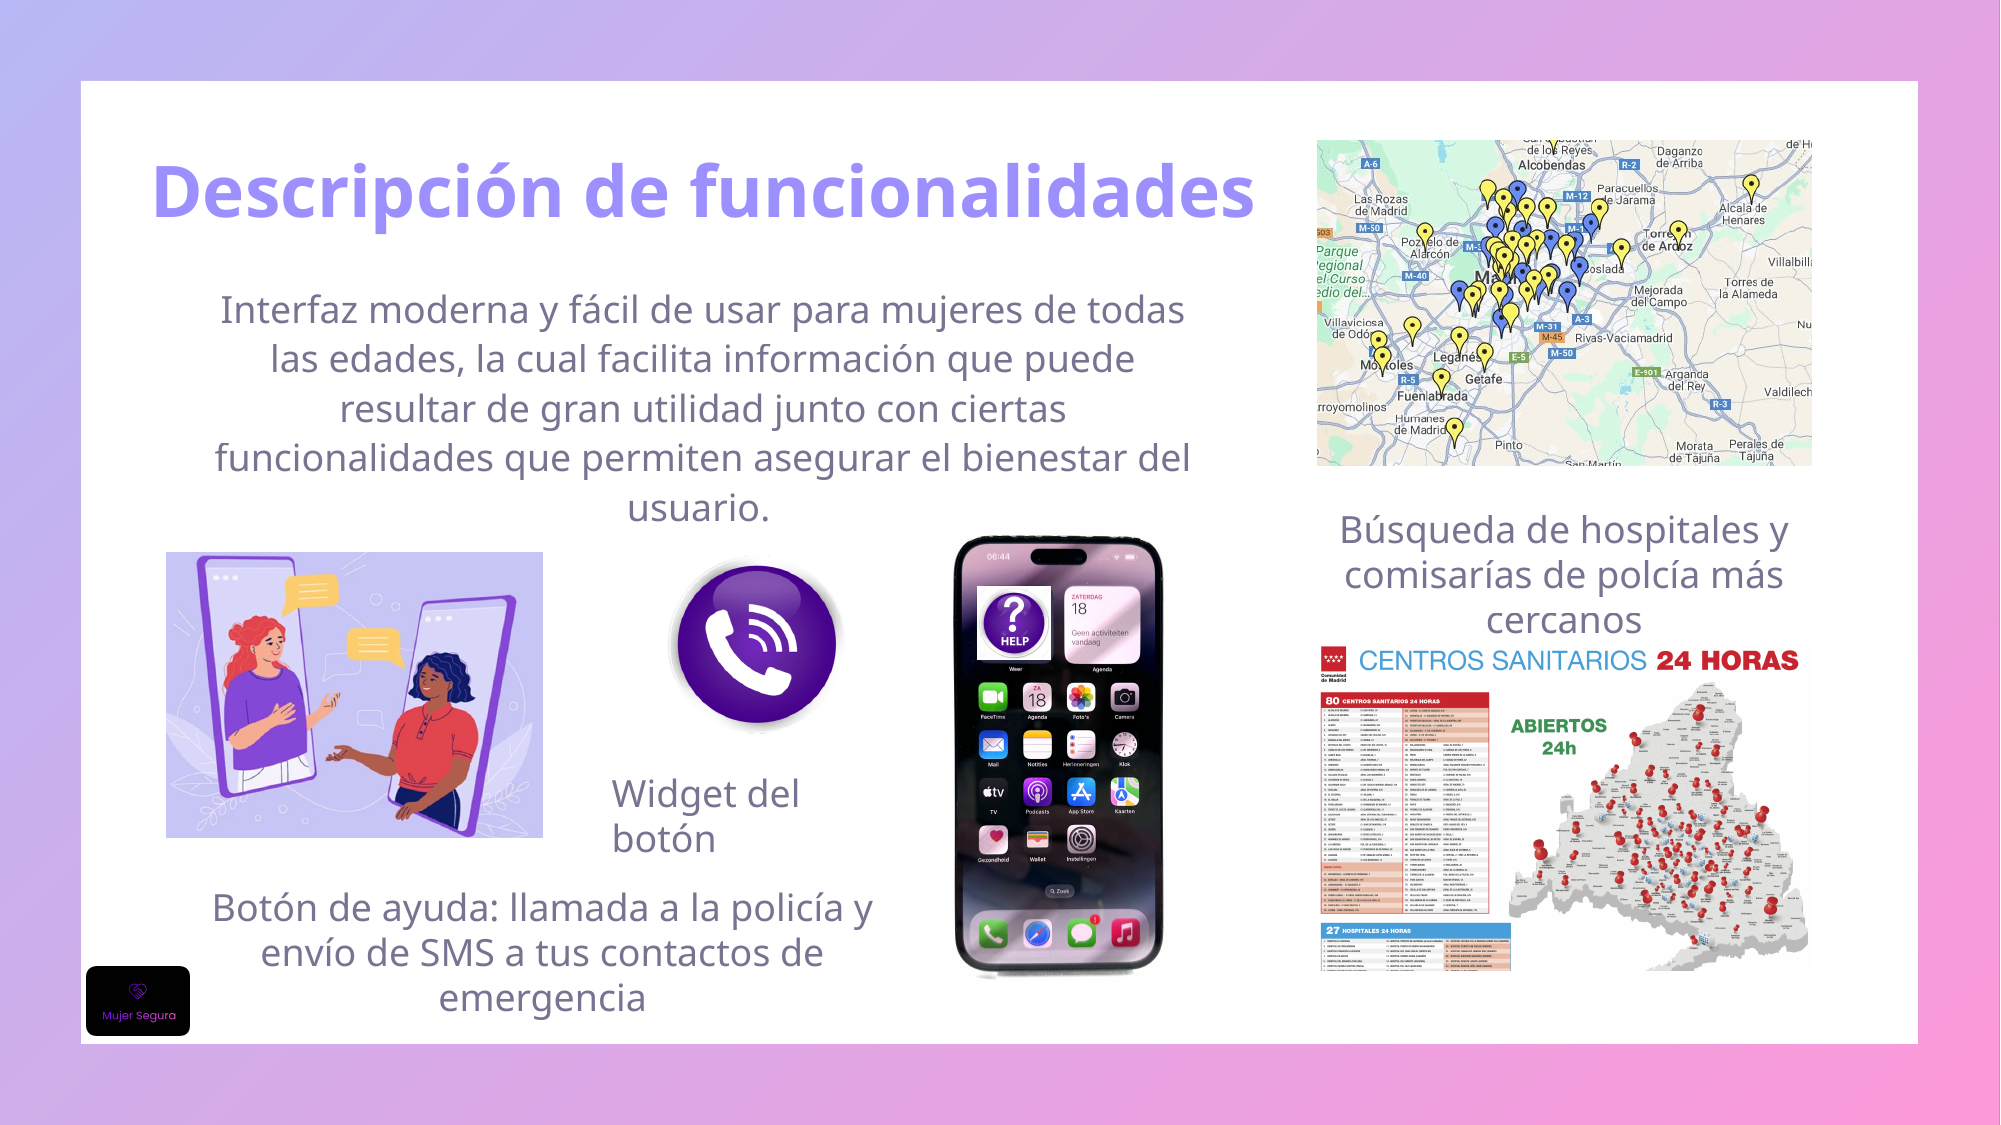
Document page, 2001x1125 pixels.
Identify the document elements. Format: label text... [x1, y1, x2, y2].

picture [86, 966, 190, 1036]
text_box Búsqueda de hospitales y comisarías de polcía más cercanos [1276, 498, 1853, 649]
text_box [82, 82, 1918, 1043]
text_box Botón de ayuda: llamada a la policía y envío de SMS a tus contactos de emergencia [172, 876, 914, 1027]
text_box Descripción de funcionalidades [129, 147, 1277, 240]
text_box [0, 0, 2000, 1125]
picture [1317, 643, 1812, 971]
picture [660, 548, 853, 740]
picture [921, 523, 1191, 982]
picture [1317, 140, 1812, 466]
text_box Widget del botón [596, 762, 918, 867]
list Interfaz moderna y fácil de usar para mujeres de todas las edades, la cual facilita información que puede resultar de gran utilidad junto con ciertas funcionalidades que permiten asegurar el bienestar del usuario. [189, 208, 1218, 520]
picture [166, 552, 543, 838]
